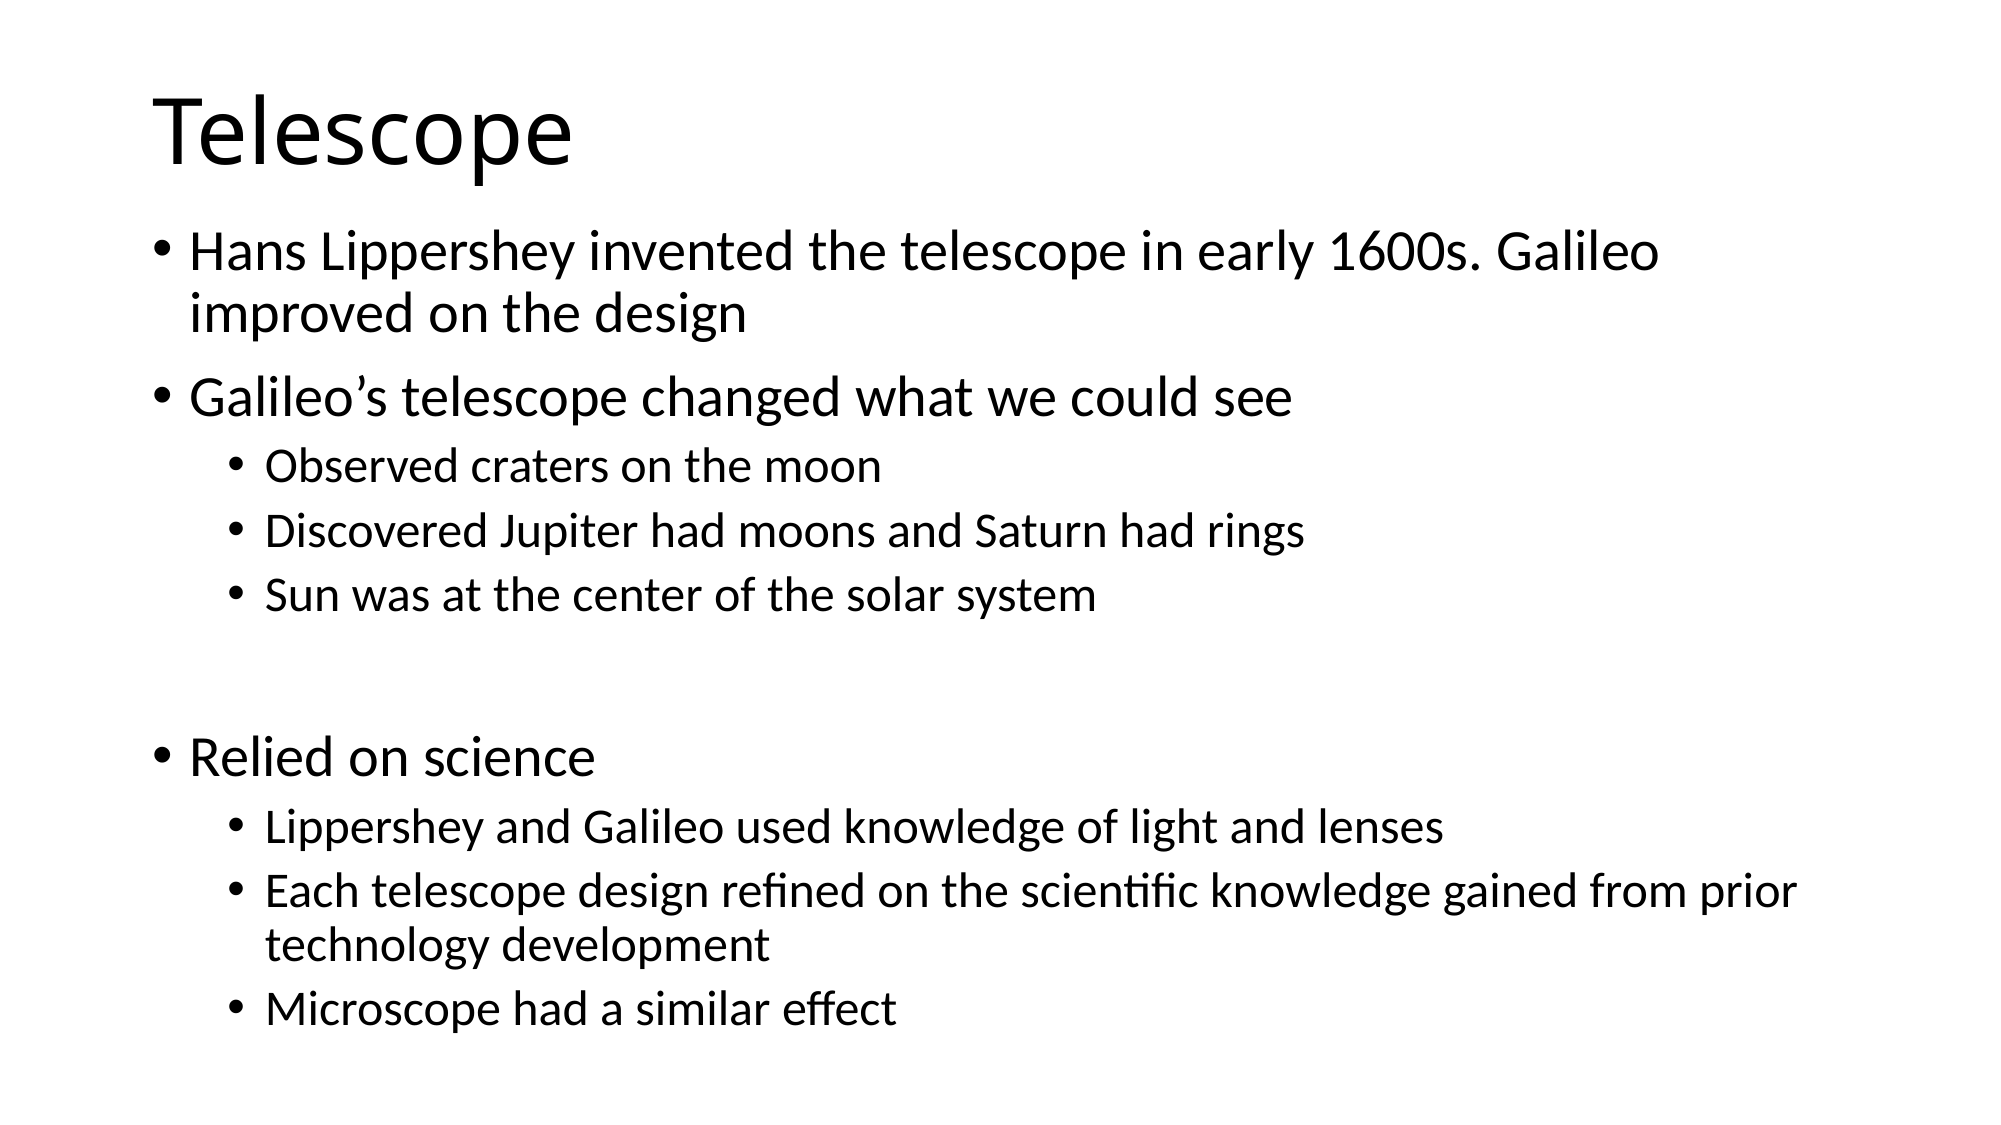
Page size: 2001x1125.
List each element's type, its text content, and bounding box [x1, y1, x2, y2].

title Telescope [137, 26, 1863, 212]
list Hans Lippershey invented the telescope in early 1600s. Galileo improved on the design Galileo’s telescope changed what we could see Observed craters on the moon Discovered Jupiter had moons and Saturn had rings Sun was at the center of the solar system Relied on science Lippershey and Galileo used knowledge of light and lenses Each telescope design refined on the scientific knowledge gained from prior technology development Microscope had a similar effect [137, 212, 1863, 1056]
